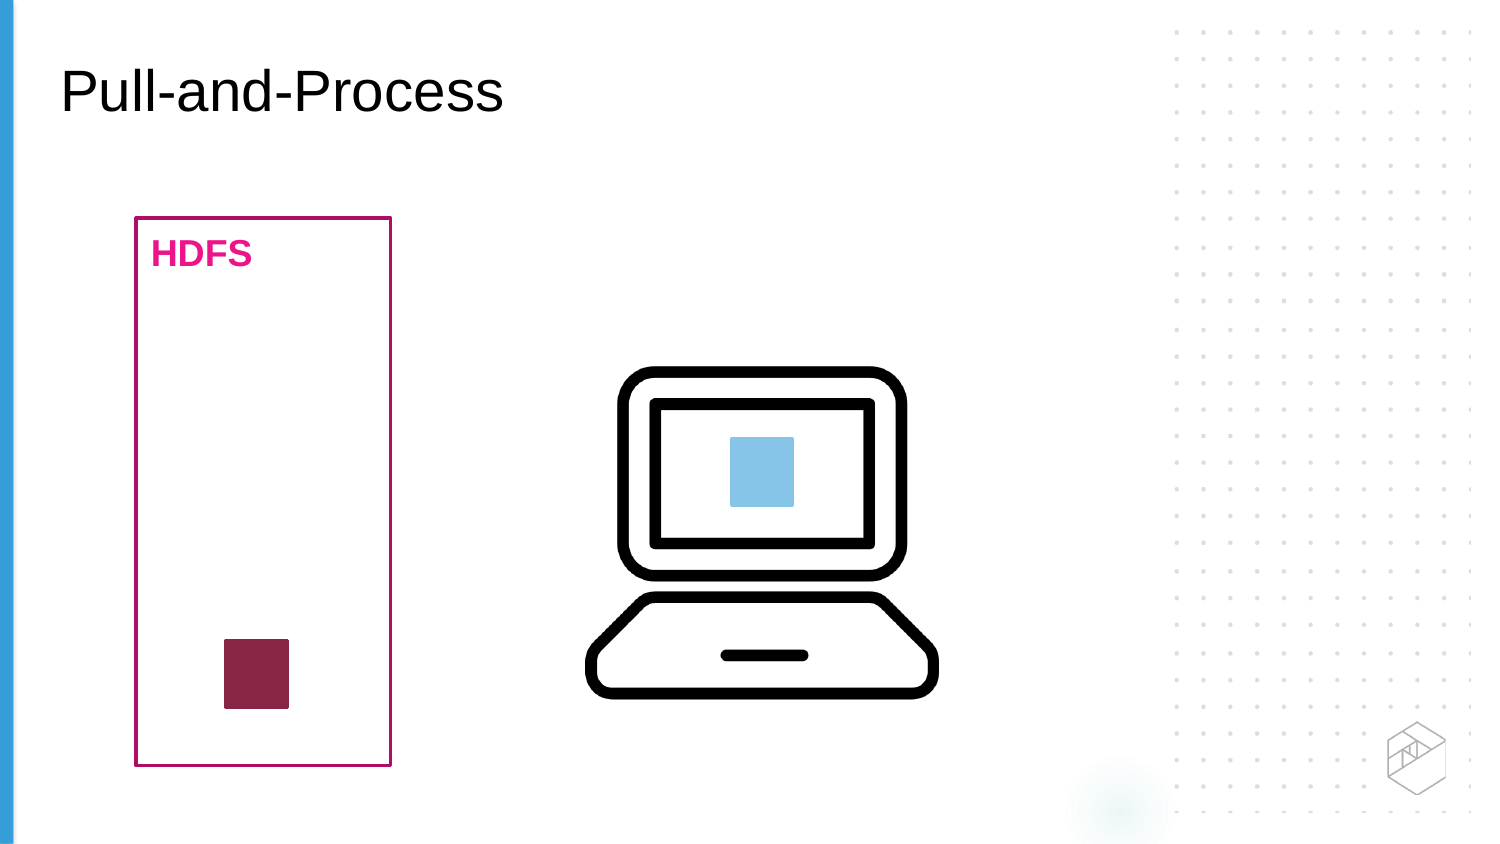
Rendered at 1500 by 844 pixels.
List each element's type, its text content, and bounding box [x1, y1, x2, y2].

text_box [134, 216, 392, 767]
text_box HDFS [136, 221, 332, 282]
picture [585, 355, 940, 710]
picture [1058, 750, 1181, 844]
text_box Pull-and-Process [45, 45, 763, 131]
